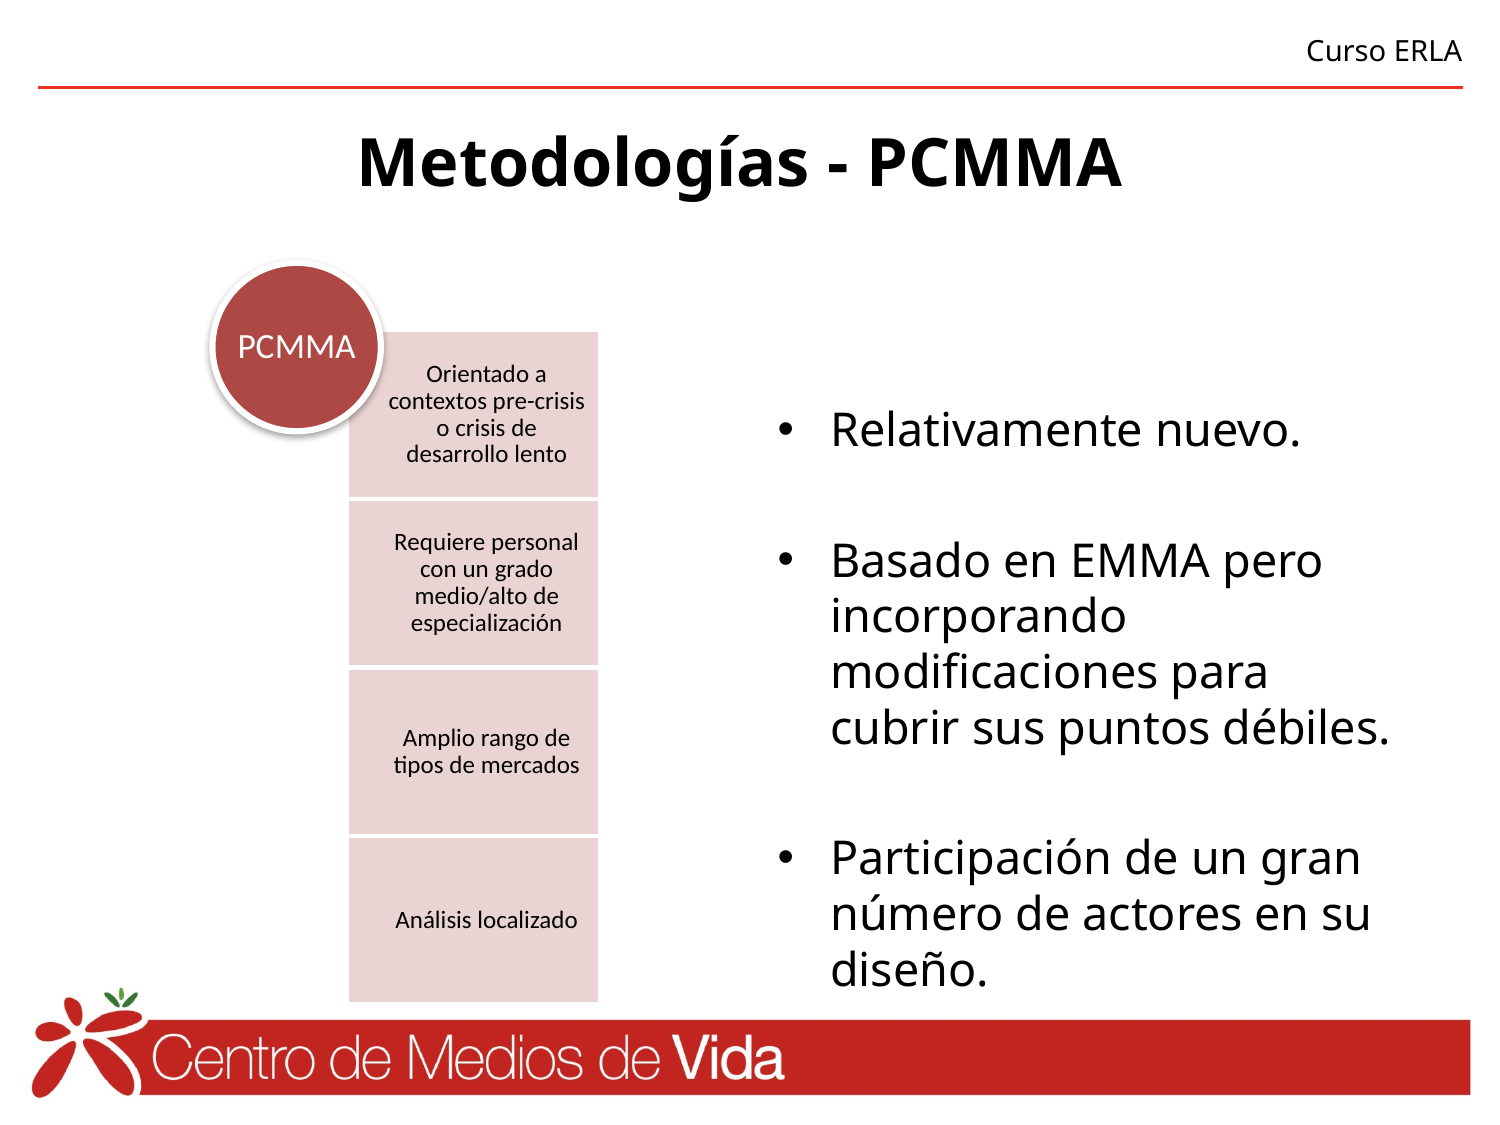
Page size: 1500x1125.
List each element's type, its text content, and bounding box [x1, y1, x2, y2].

picture [0, 973, 1500, 1125]
title Metodologías - PCMMA [64, 66, 1415, 254]
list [74, 262, 738, 1006]
list Relativamente nuevo. Basado en EMMA pero incorporando modificaciones para cubrir sus puntos débiles. Participación de un gran número de actores en su diseño. [762, 262, 1425, 1005]
